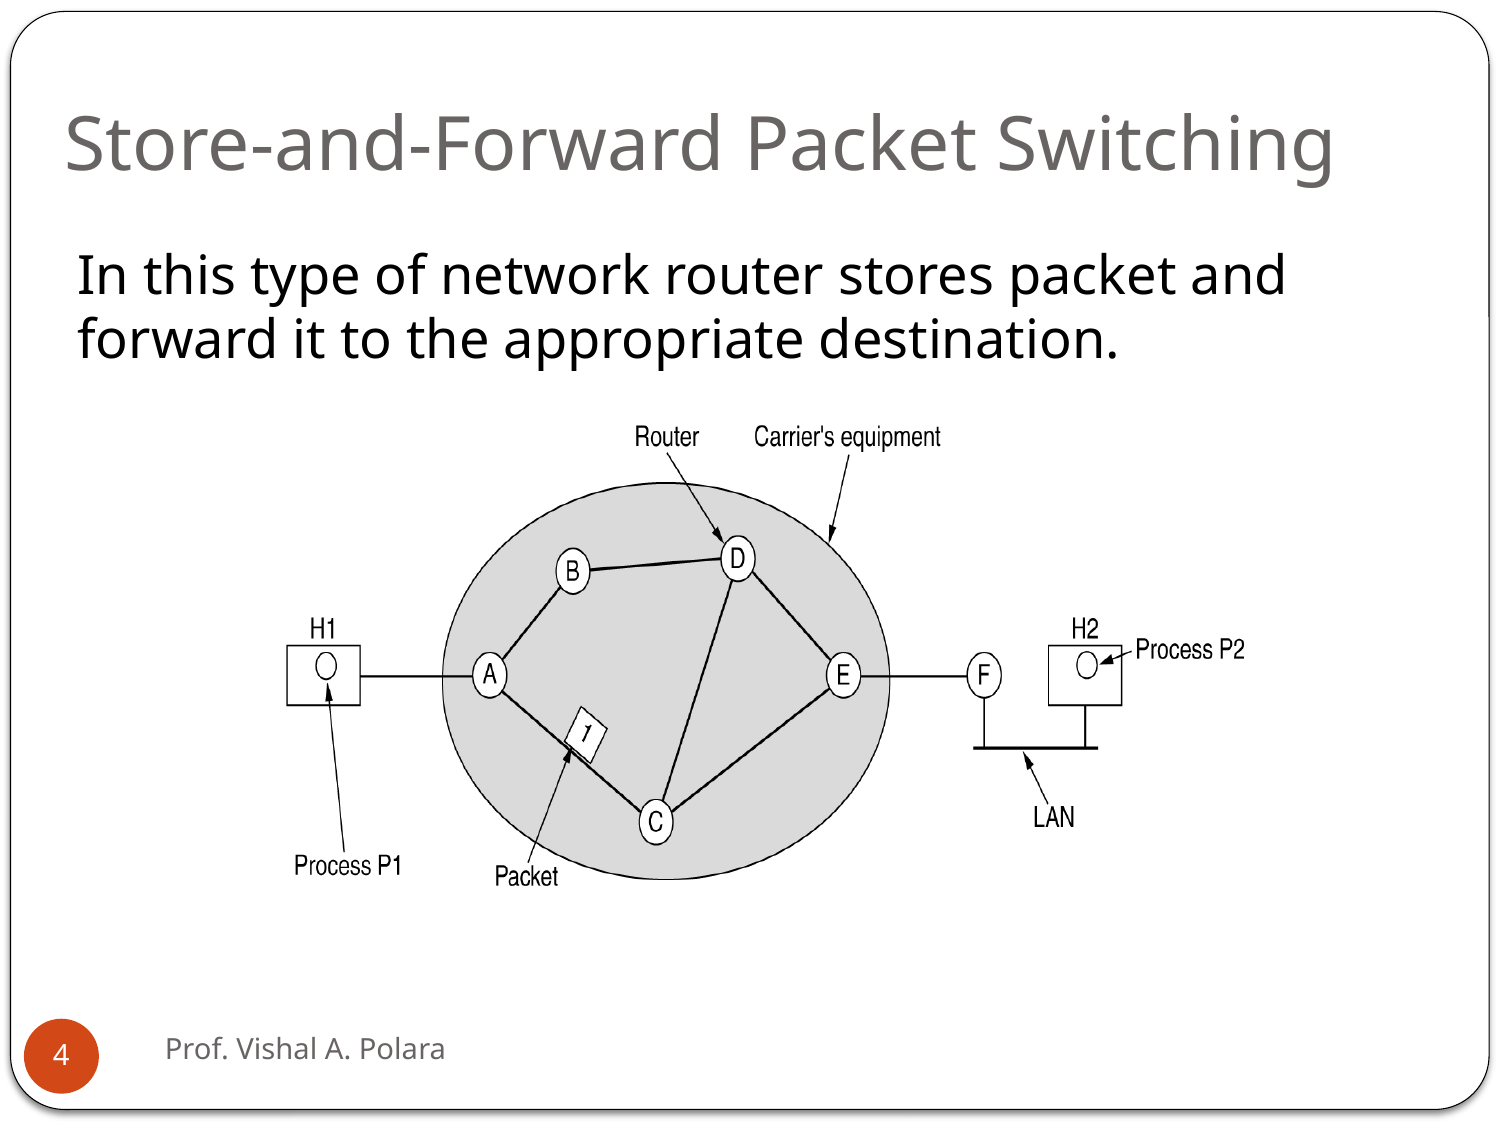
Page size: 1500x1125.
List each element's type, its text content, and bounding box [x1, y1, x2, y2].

list In this type of network router stores packet and forward it to the appropriate destination. [62, 232, 1438, 1021]
title Store-and-Forward Packet Switching [50, 12, 1425, 200]
picture [283, 419, 1249, 893]
footer Prof. Vishal A. Polara [150, 1012, 800, 1088]
slide_number 4 [23, 1018, 99, 1094]
